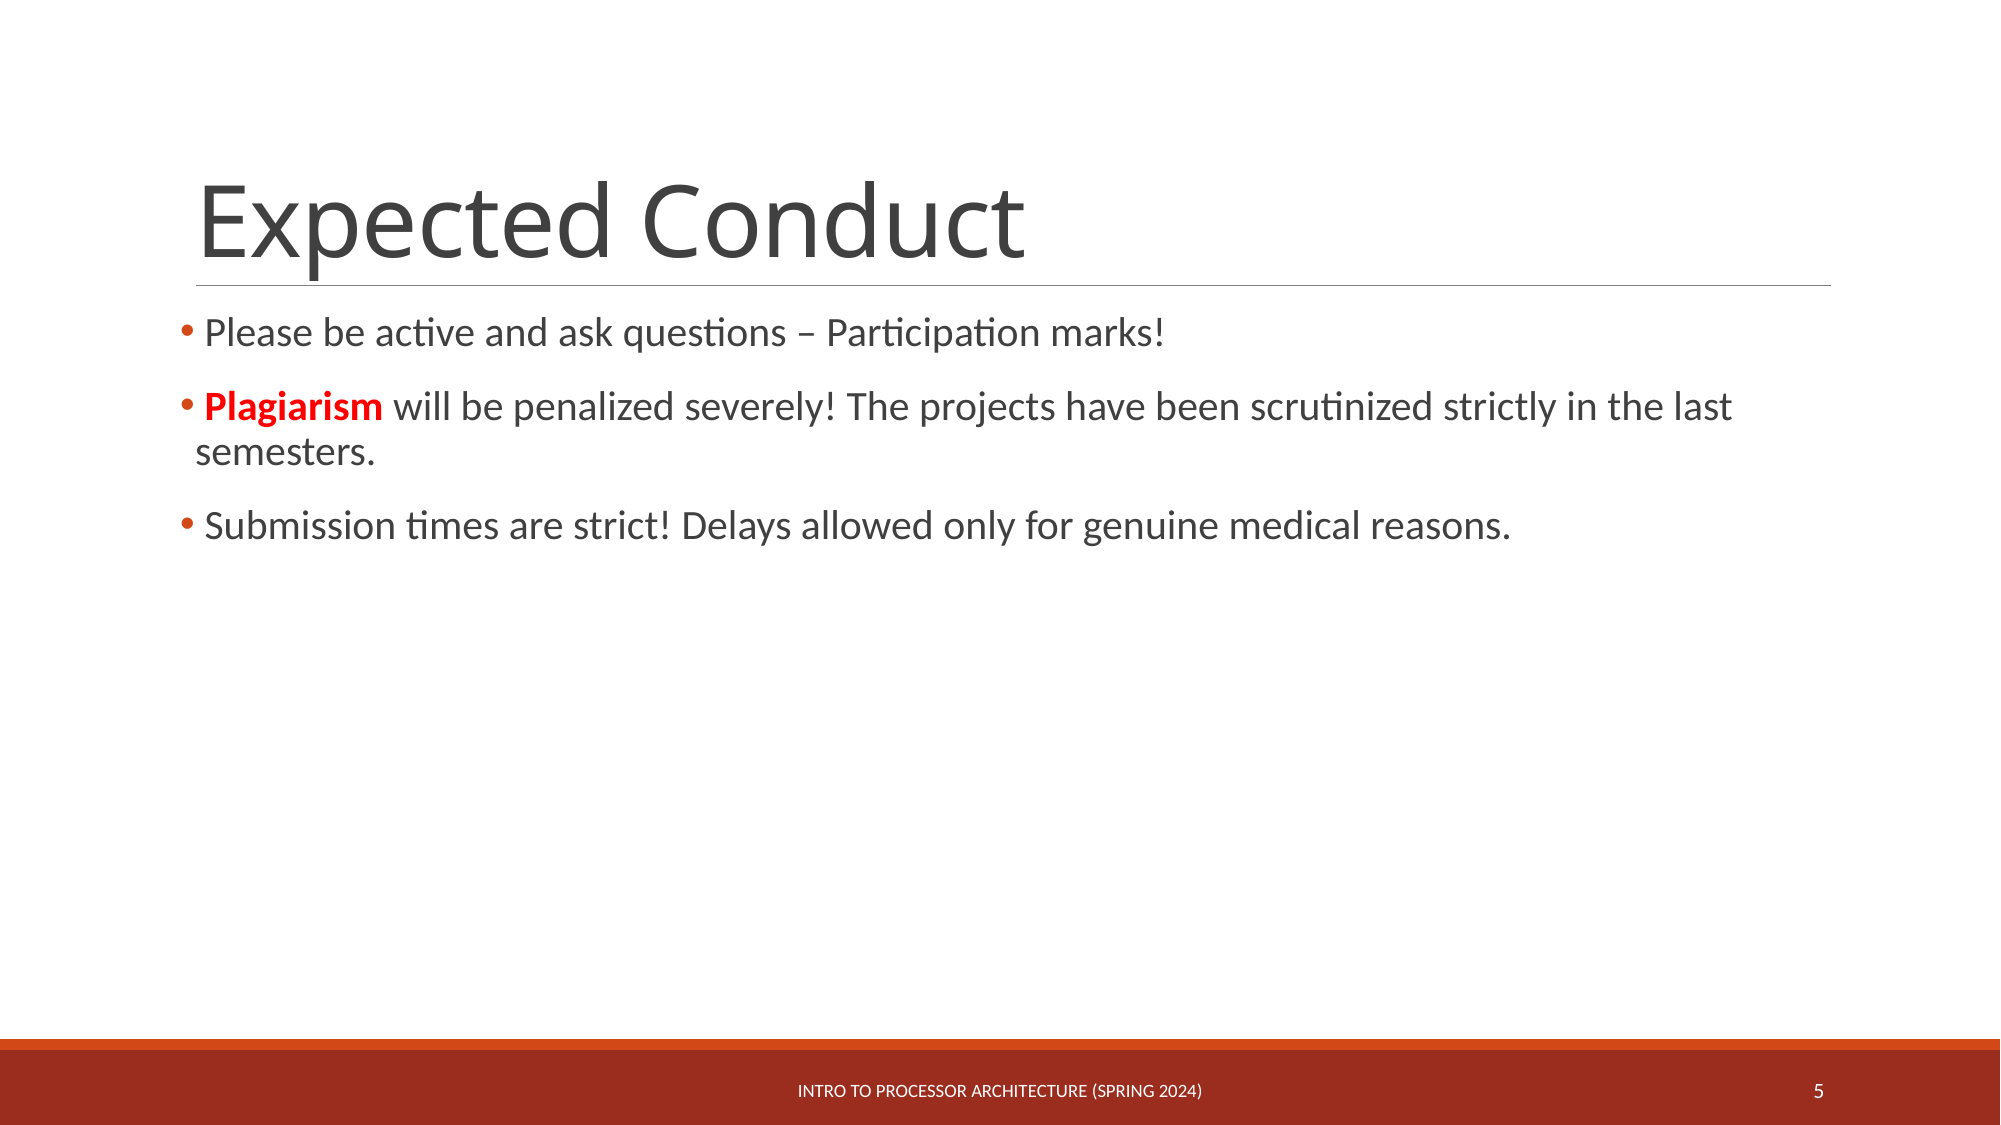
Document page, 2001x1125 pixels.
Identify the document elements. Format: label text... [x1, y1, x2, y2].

list Please be active and ask questions – Participation marks! Plagiarism will be penalized severely! The projects have been scrutinized strictly in the last semesters. Submission times are strict! Delays allowed only for genuine medical reasons. [180, 302, 1830, 963]
title Expected Conduct [180, 47, 1830, 285]
footer Intro to Processor Architecture (Spring 2024) [604, 1059, 1396, 1120]
slide_number 5 [1624, 1059, 1840, 1120]
